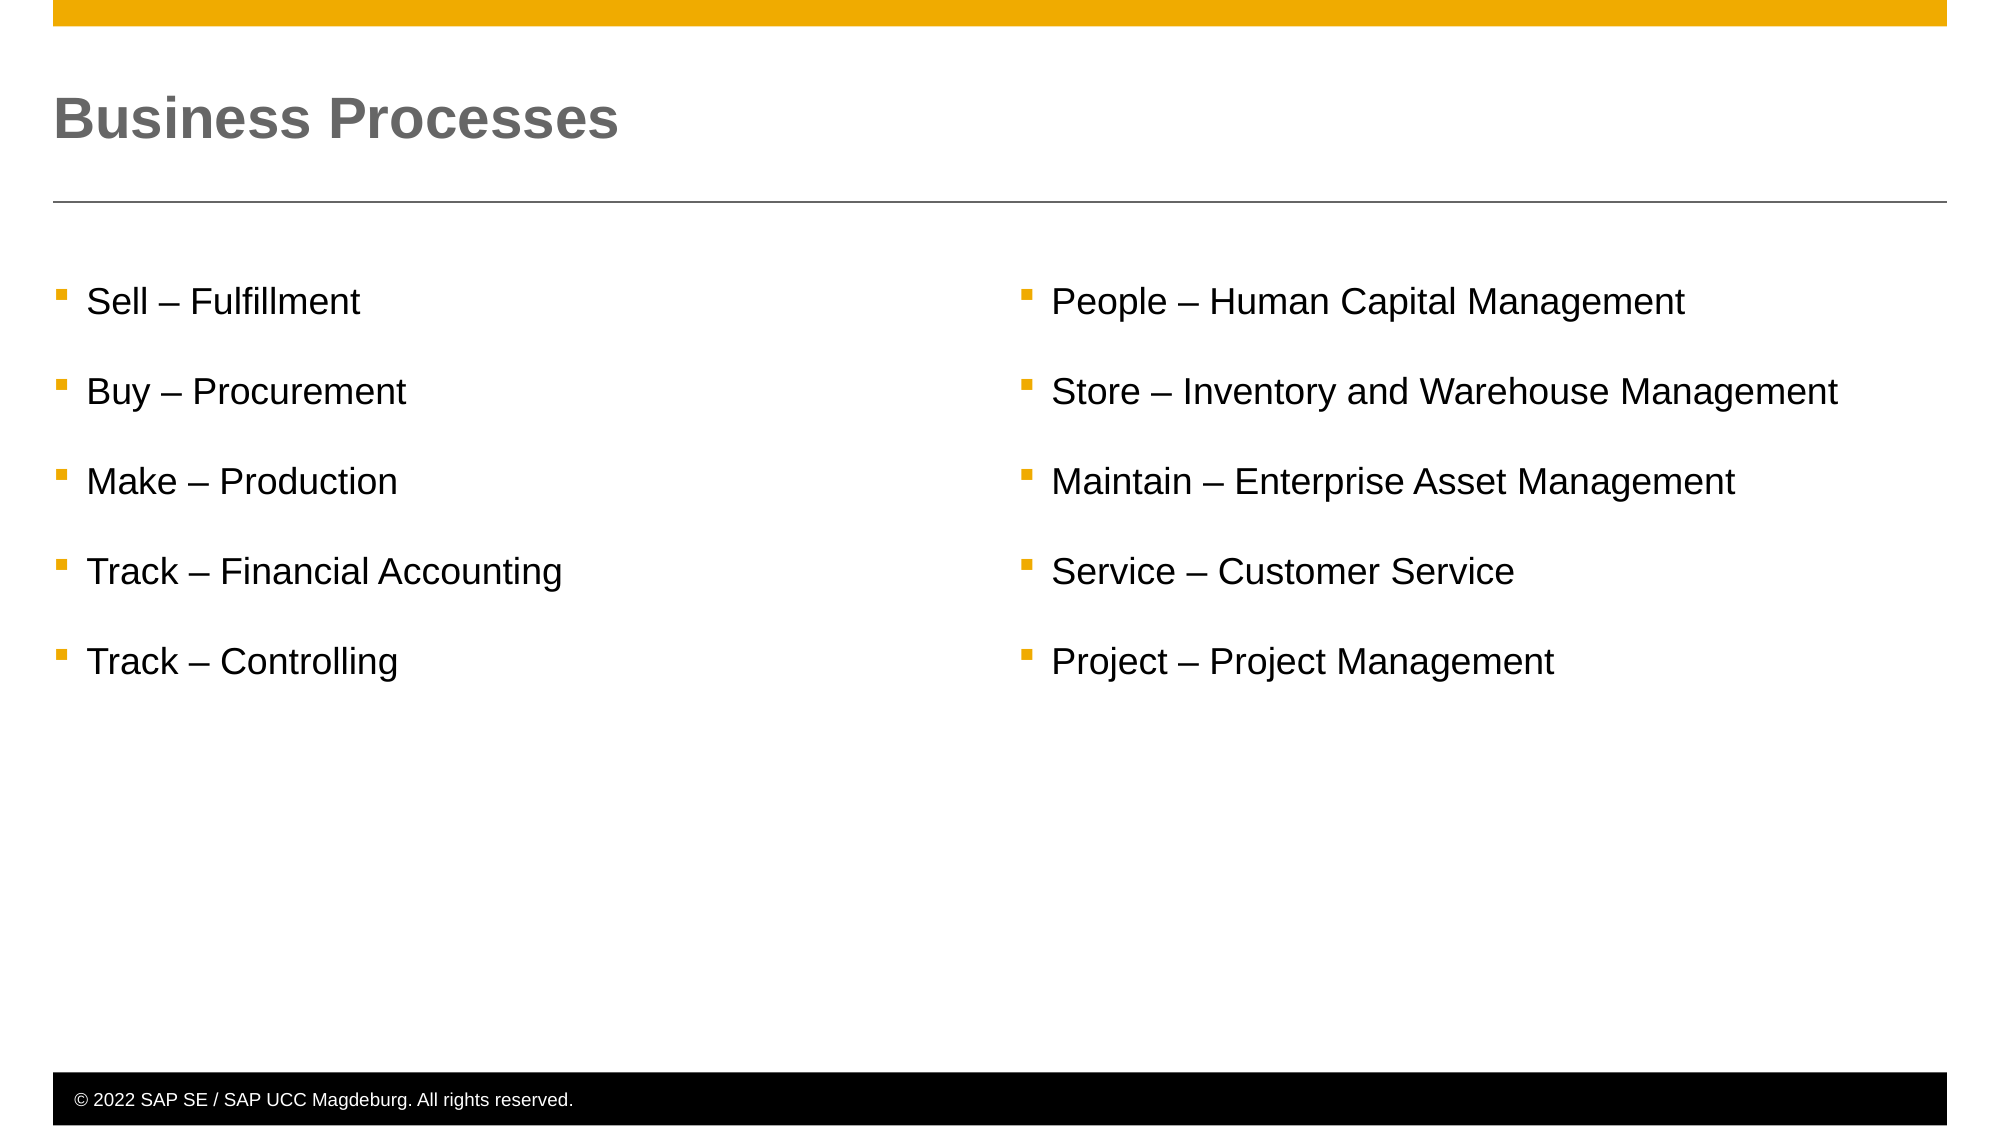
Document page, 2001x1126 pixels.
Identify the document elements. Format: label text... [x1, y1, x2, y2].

title Business Processes [53, 53, 1947, 178]
list Sell – Fulfillment Buy – Procurement Make – Production Track – Financial Accounting Track – Controlling [53, 277, 983, 998]
list People – Human Capital Management Store – Inventory and Warehouse Management Maintain – Enterprise Asset Management Service – Customer Service Project – Project Management [1018, 277, 1947, 998]
